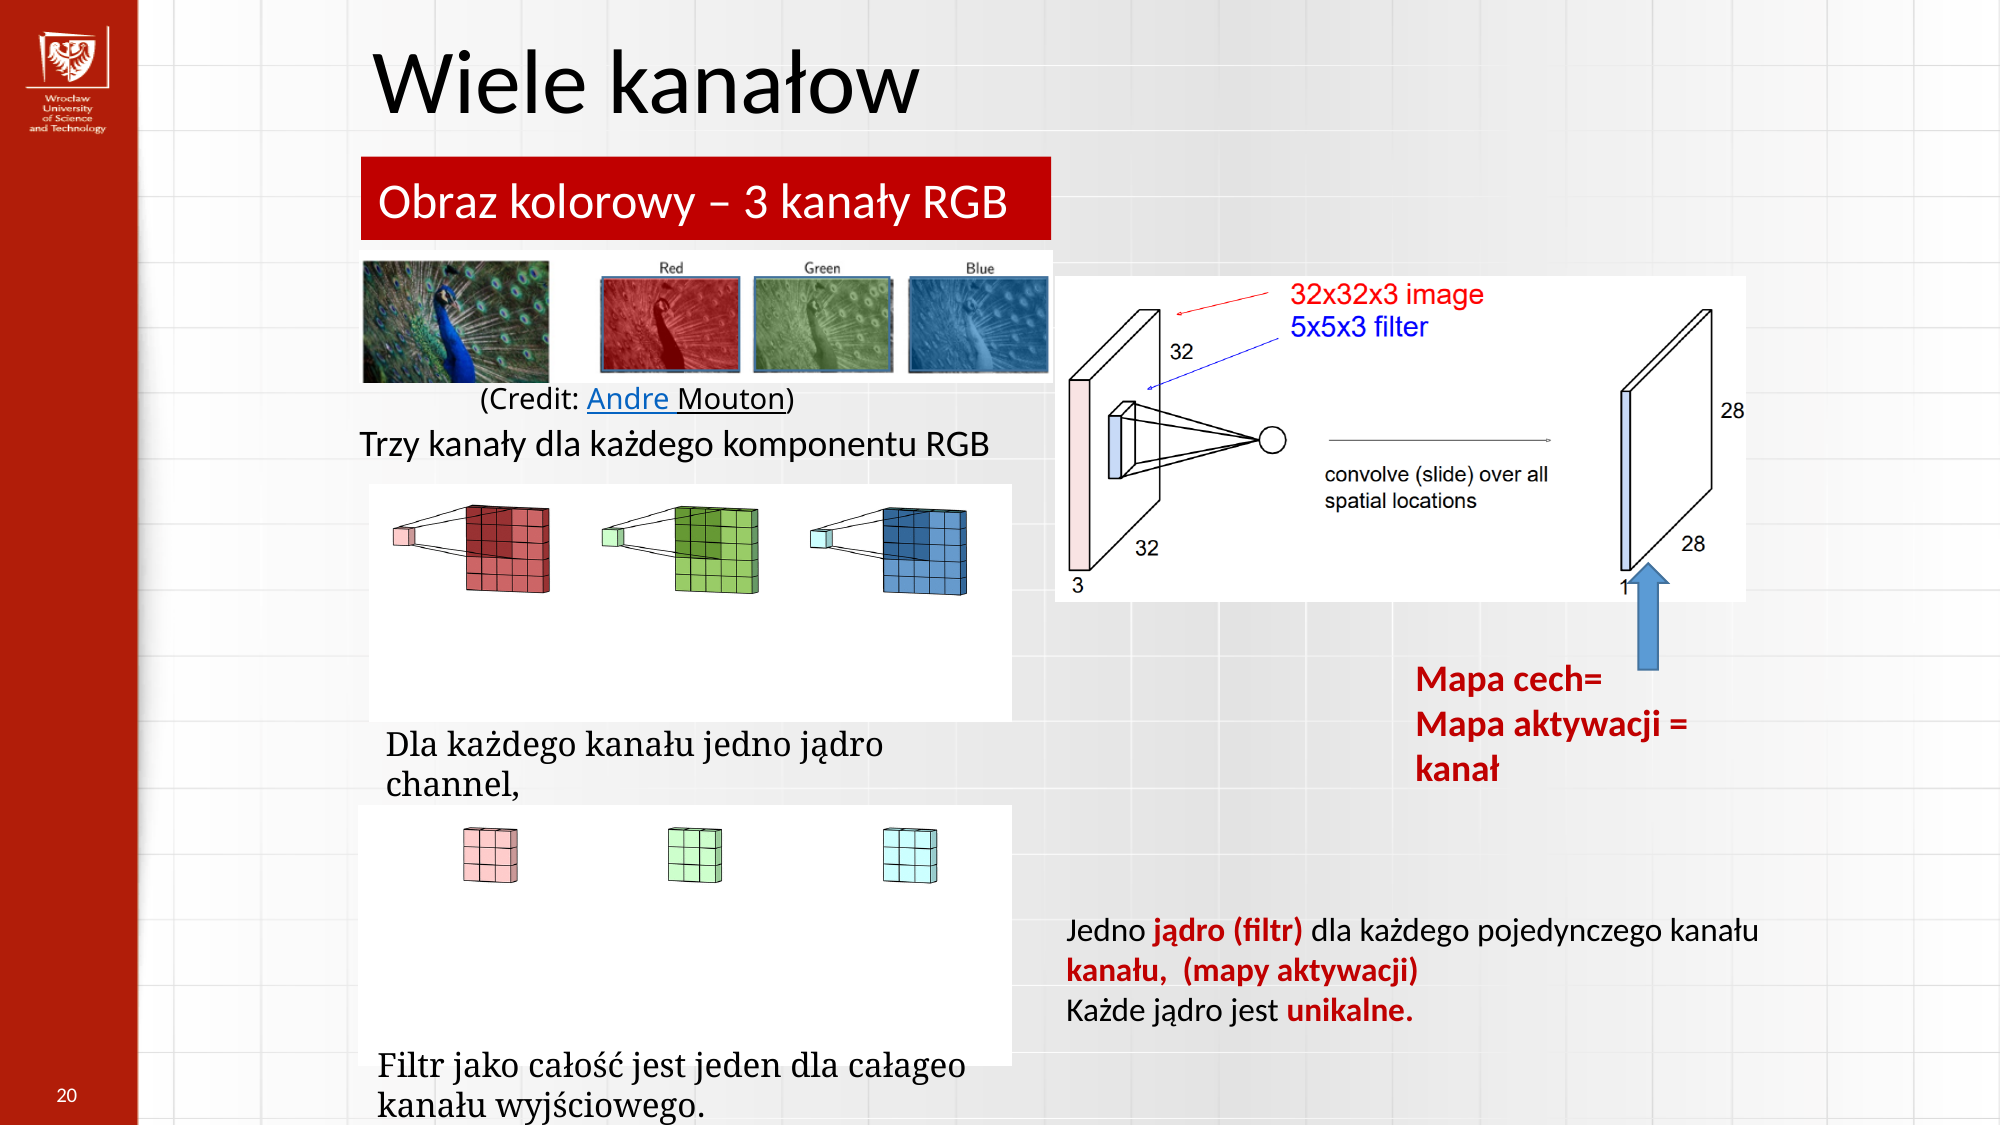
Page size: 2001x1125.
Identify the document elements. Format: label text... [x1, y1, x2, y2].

list Obraz kolorowy – 3 kanały RGB [361, 156, 1052, 240]
text_box [1637, 602, 1659, 671]
text_box Dla każdego kanału jedno jądro channel, [370, 716, 1036, 811]
text_box Filtr jako całość jest jeden dla całageo kanału wyjściowego. [362, 1066, 993, 1125]
text_box Trzy kanały dla każdego komponentu RGB [344, 411, 1006, 472]
text_box (Credit: Andre Mouton) [455, 383, 810, 425]
list Wiele kanałow [372, 6, 1729, 149]
picture [0, 0, 2000, 1125]
text_box Mapa cech= Mapa aktywacji = kanał [1400, 646, 1704, 796]
text_box Jedno jądro (filtr) dla każdego pojedynczego kanału kanału, (mapy aktywacji) Każde jądro jest unikalne. [1051, 901, 1783, 1036]
